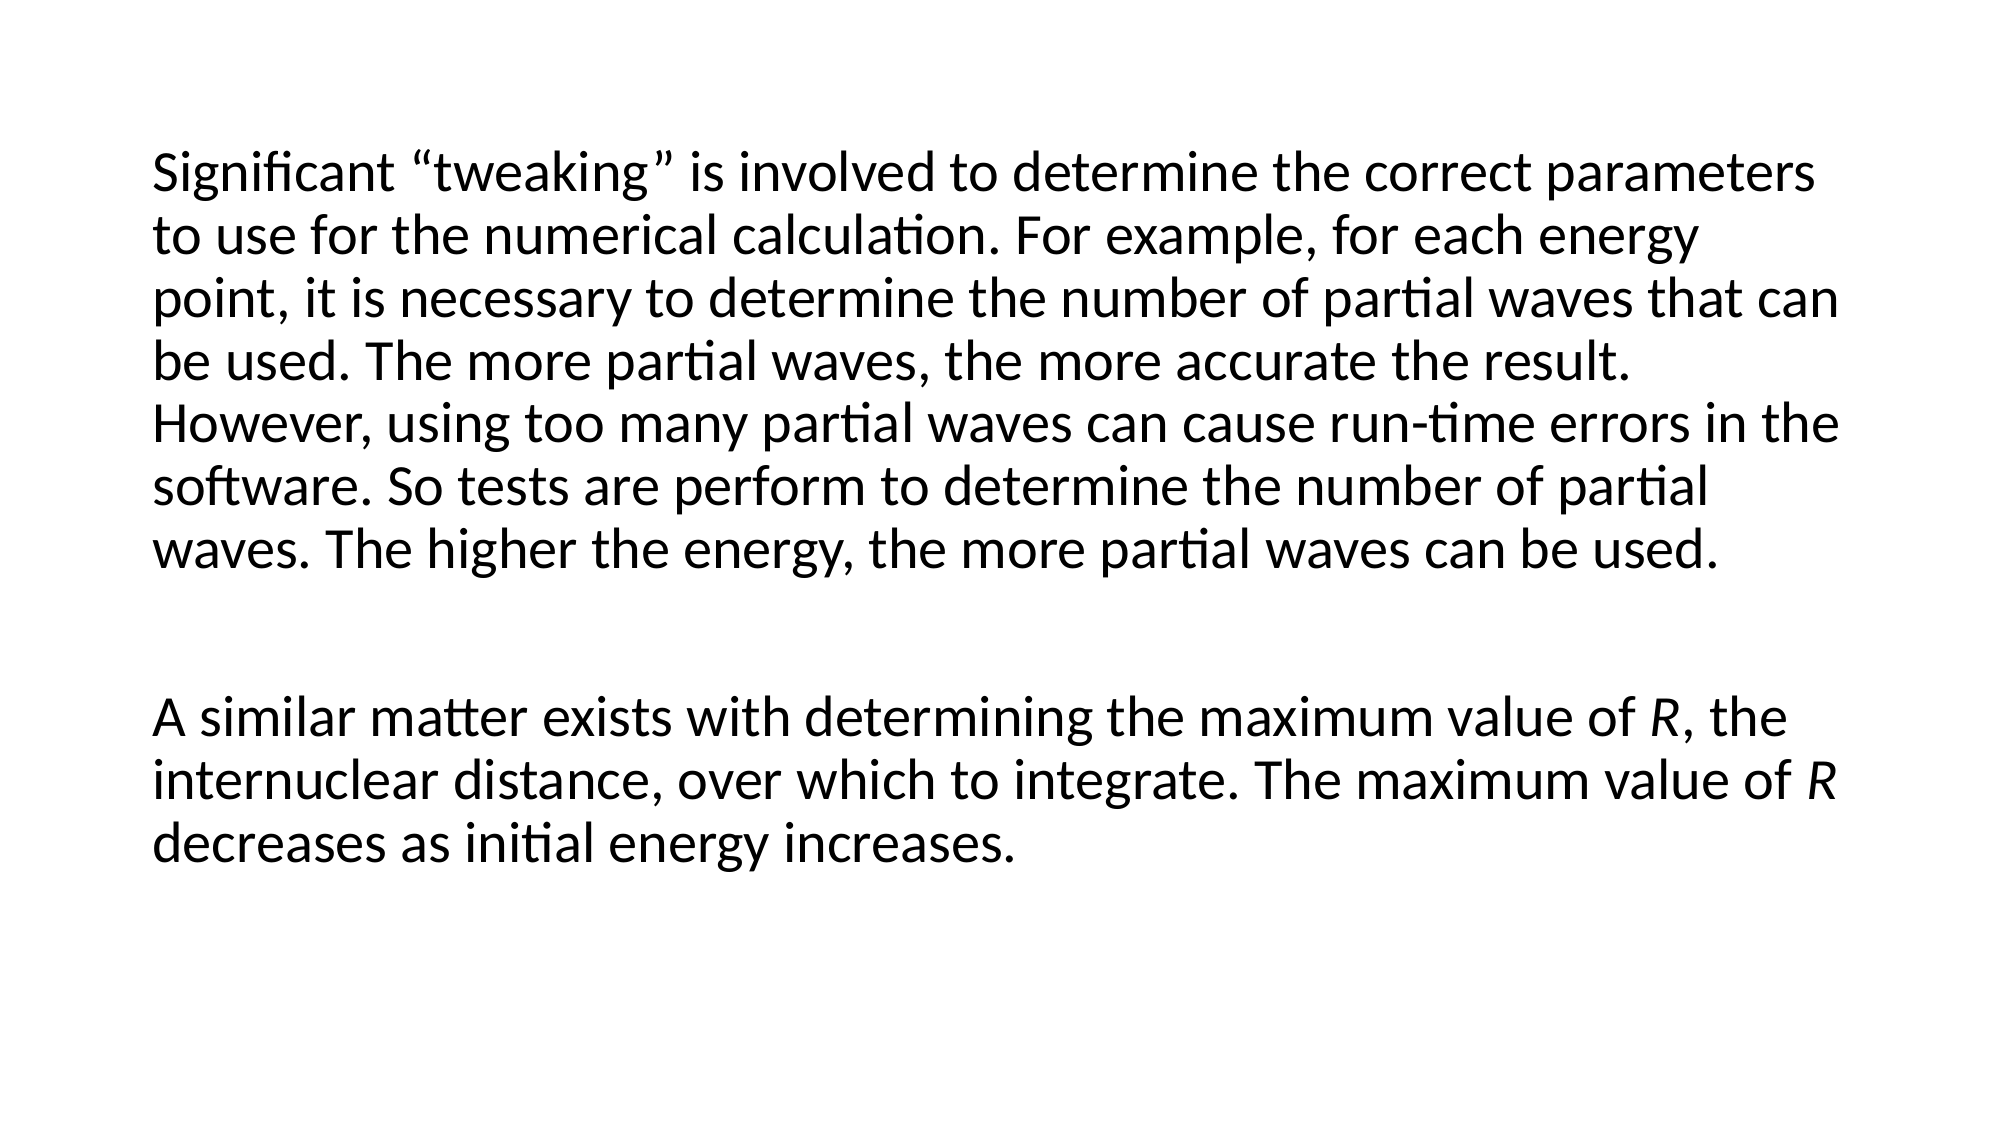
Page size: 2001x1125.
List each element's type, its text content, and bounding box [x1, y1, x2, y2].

list Significant “tweaking” is involved to determine the correct parameters to use for the numerical calculation. For example, for each energy point, it is necessary to determine the number of partial waves that can be used. The more partial waves, the more accurate the result. However, using too many partial waves can cause run-time errors in the software. So tests are perform to determine the number of partial waves. The higher the energy, the more partial waves can be used. A similar matter exists with determining the maximum value of R, the internuclear distance, over which to integrate. The maximum value of R decreases as initial energy increases. [137, 133, 1863, 1014]
